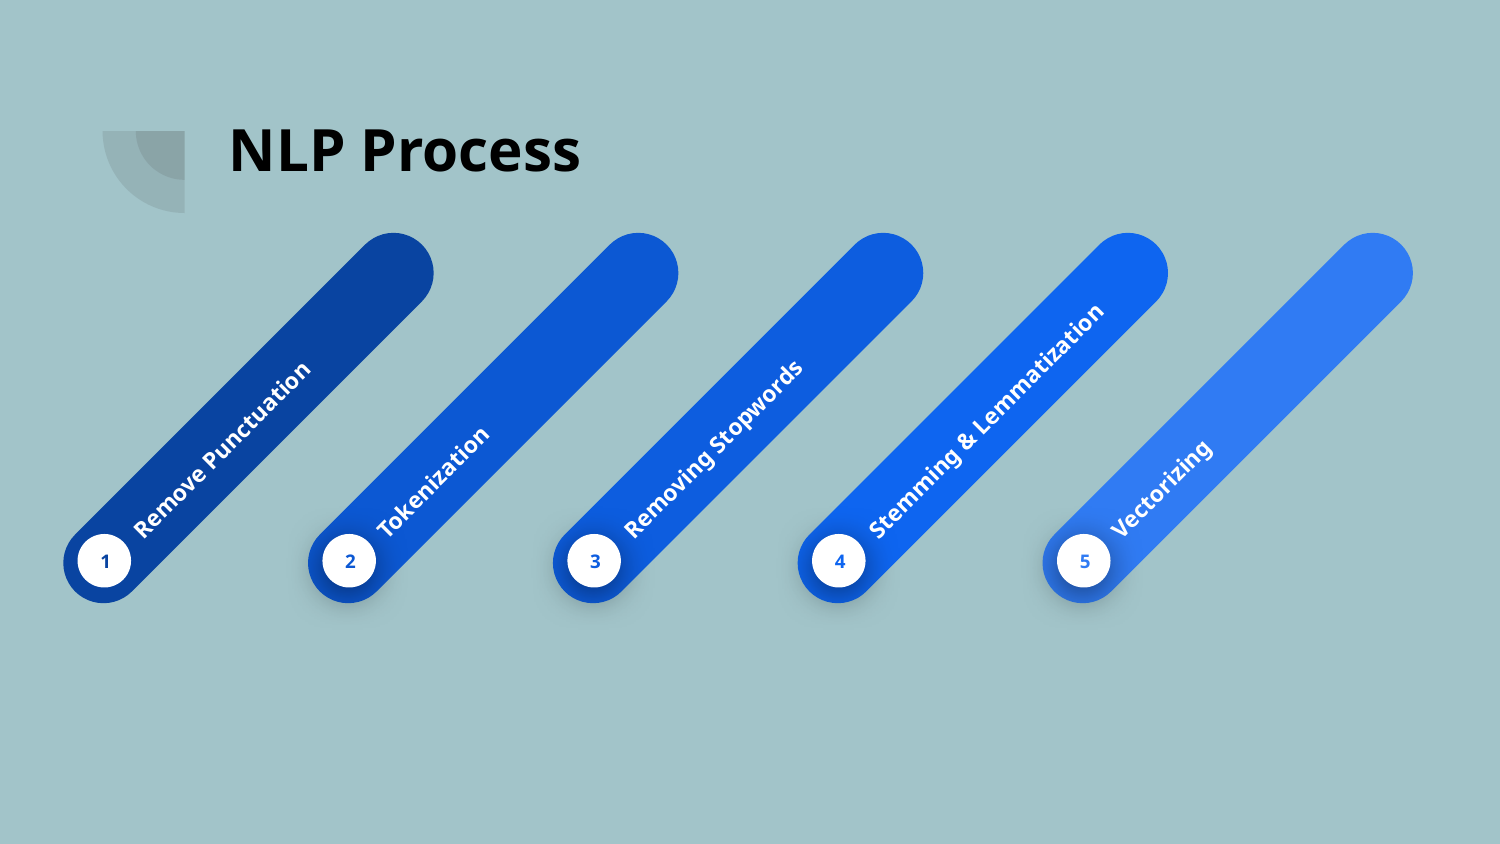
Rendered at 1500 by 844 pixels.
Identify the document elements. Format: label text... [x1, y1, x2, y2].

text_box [475, 215, 719, 620]
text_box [46, 215, 475, 620]
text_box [719, 215, 964, 620]
title NLP Process [213, 98, 758, 214]
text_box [965, 215, 1209, 620]
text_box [1209, 215, 1454, 620]
